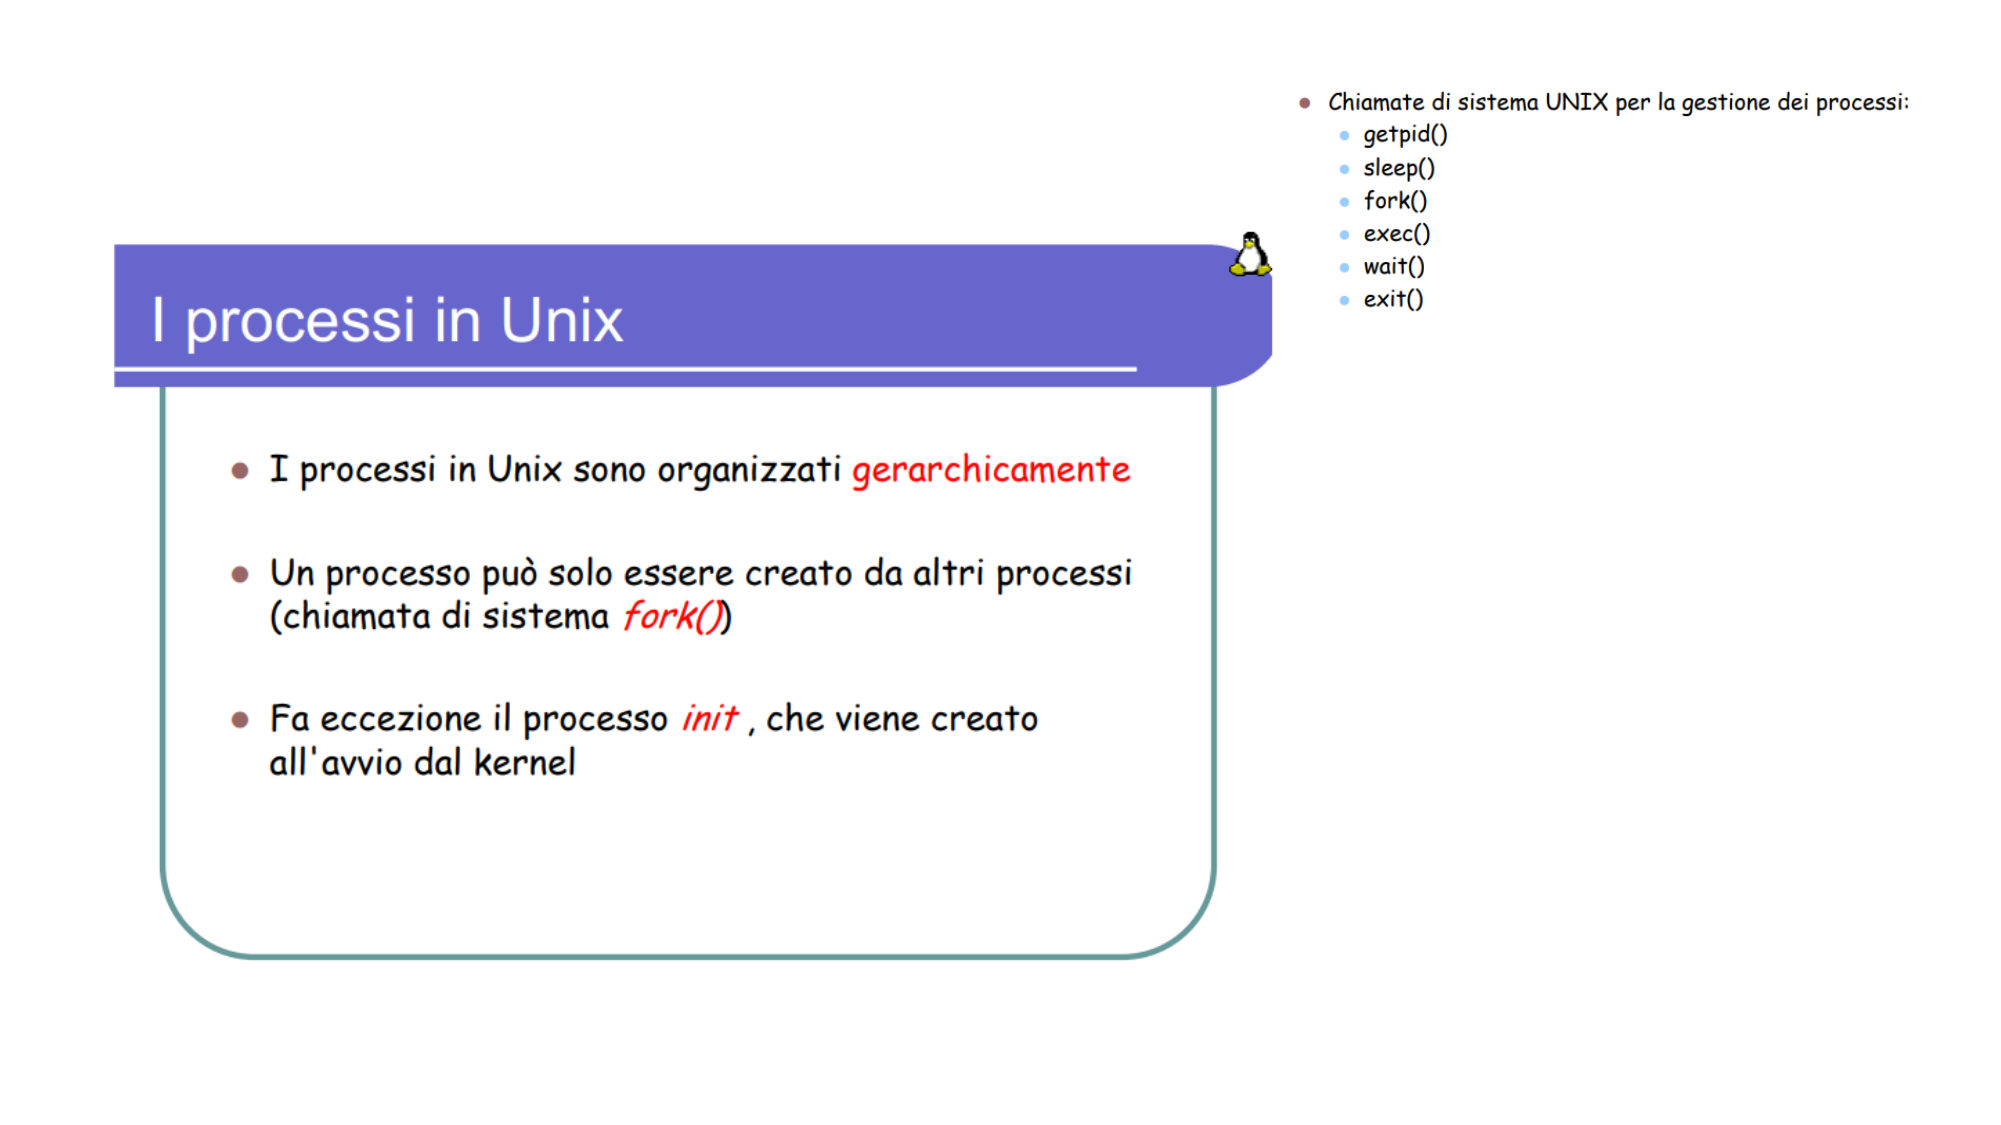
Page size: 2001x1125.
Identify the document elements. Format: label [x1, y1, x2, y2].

picture [106, 221, 1282, 974]
picture [1285, 77, 1932, 316]
